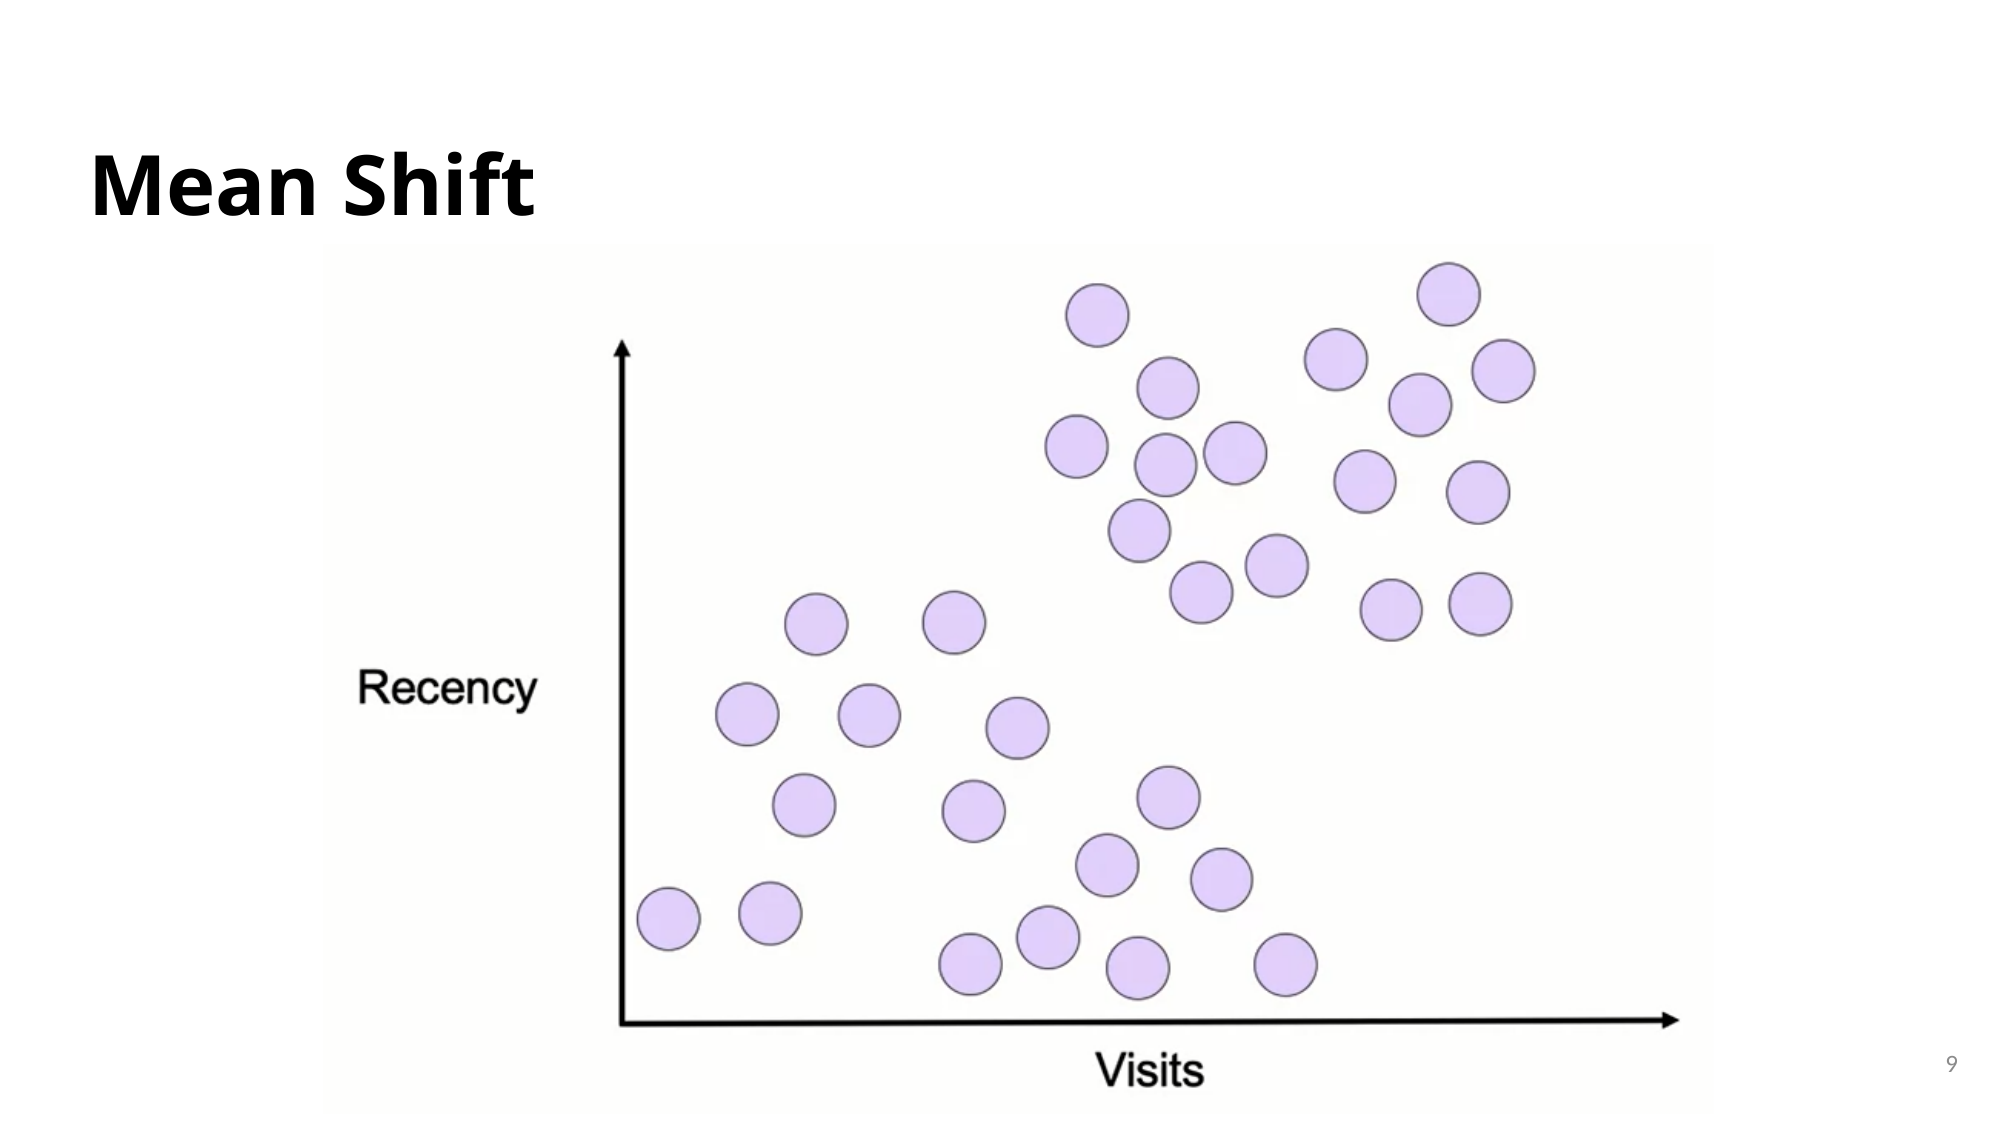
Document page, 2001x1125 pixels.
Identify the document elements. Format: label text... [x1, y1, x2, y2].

picture [323, 244, 1714, 1114]
title Mean Shift [68, 97, 1932, 223]
slide_number 9 [1853, 1019, 1974, 1106]
